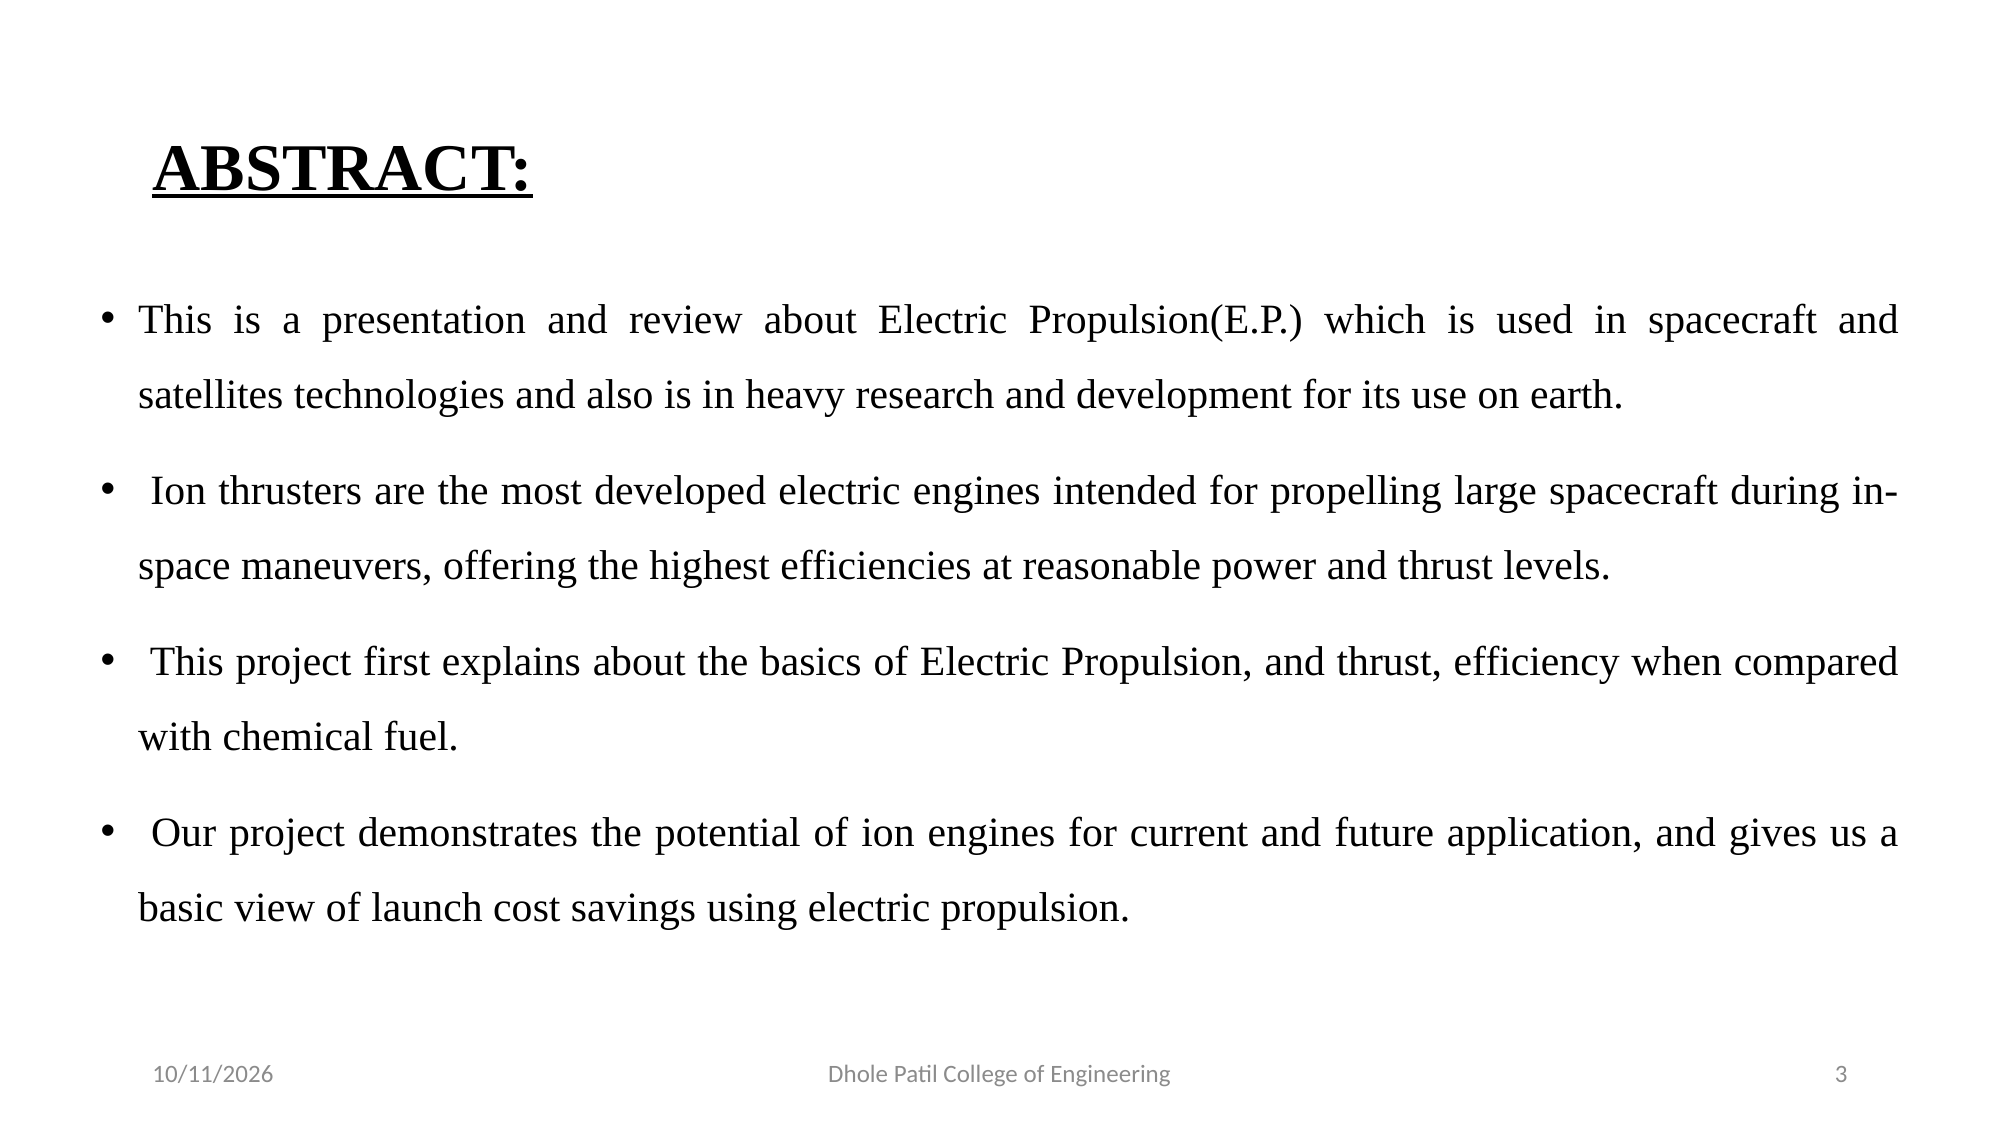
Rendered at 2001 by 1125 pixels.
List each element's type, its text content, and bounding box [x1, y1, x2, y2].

list This is a presentation and review about Electric Propulsion(E.P.) which is used in spacecraft and satellites technologies and also is in heavy research and development for its use on earth. Ion thrusters are the most developed electric engines intended for propelling large spacecraft during in-space maneuvers, offering the highest efficiencies at reasonable power and thrust levels. This project first explains about the basics of Electric Propulsion, and thrust, efficiency when compared with chemical fuel. Our project demonstrates the potential of ion engines for current and future application, and gives us a basic view of launch cost savings using electric propulsion. [85, 259, 1916, 1049]
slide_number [137, 1042, 588, 1103]
slide_number 3 [1412, 1042, 1863, 1103]
footer Dhole Patil College of Engineering [662, 1042, 1338, 1103]
title ABSTRACT: [137, 59, 1863, 259]
